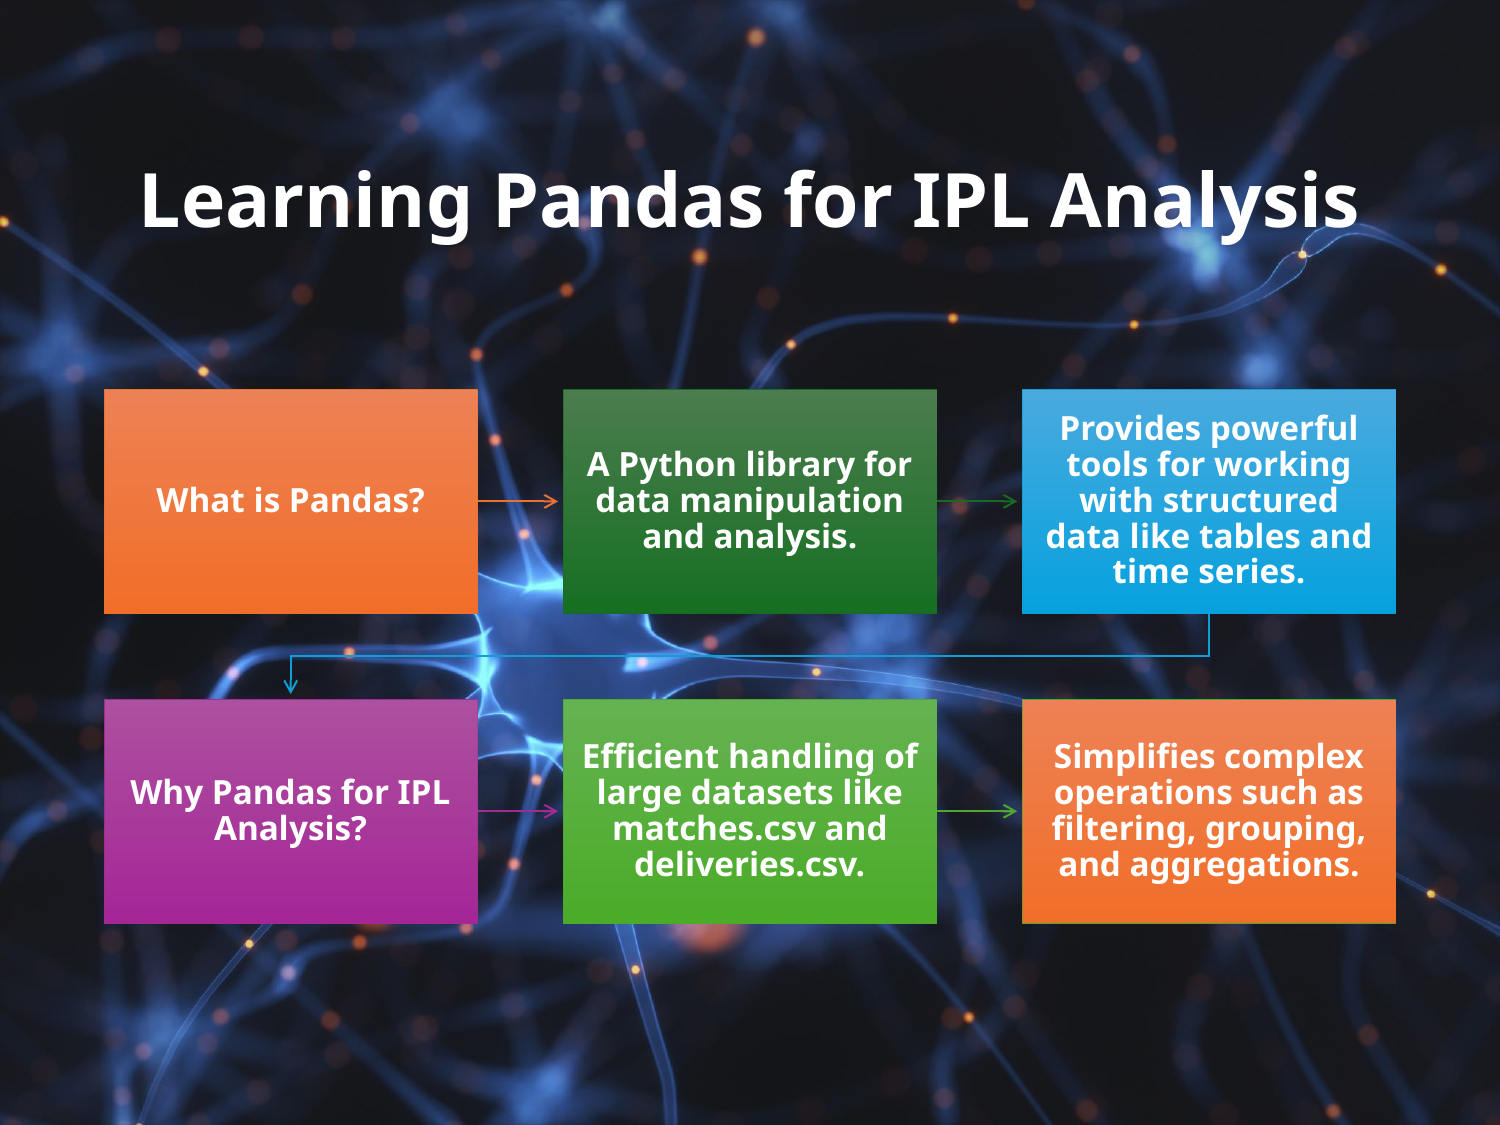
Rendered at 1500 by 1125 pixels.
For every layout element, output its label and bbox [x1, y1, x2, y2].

picture [0, 0, 1500, 1125]
list [102, 298, 1398, 1014]
